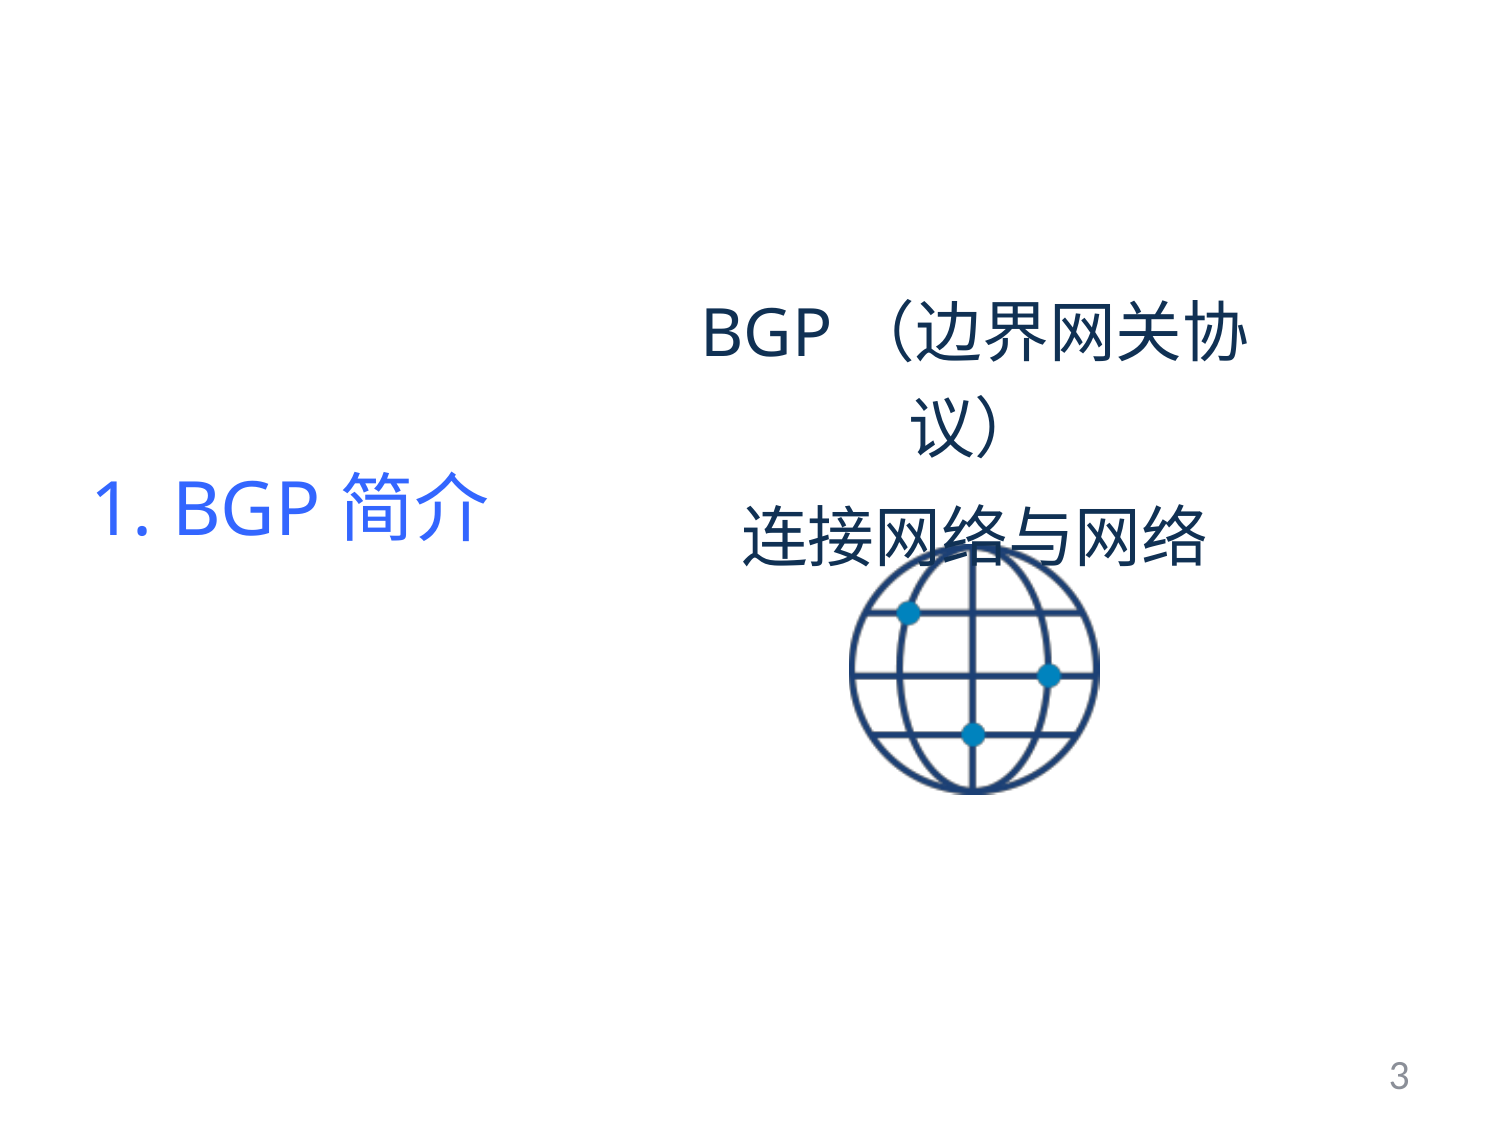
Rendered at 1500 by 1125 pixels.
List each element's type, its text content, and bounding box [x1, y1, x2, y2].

title 1. BGP简介 [75, 411, 1425, 600]
slide_number 3 [1074, 1042, 1425, 1103]
text_box BGP（边界网关协议） 连接网络与网络 [634, 266, 1316, 412]
picture [849, 544, 1101, 795]
